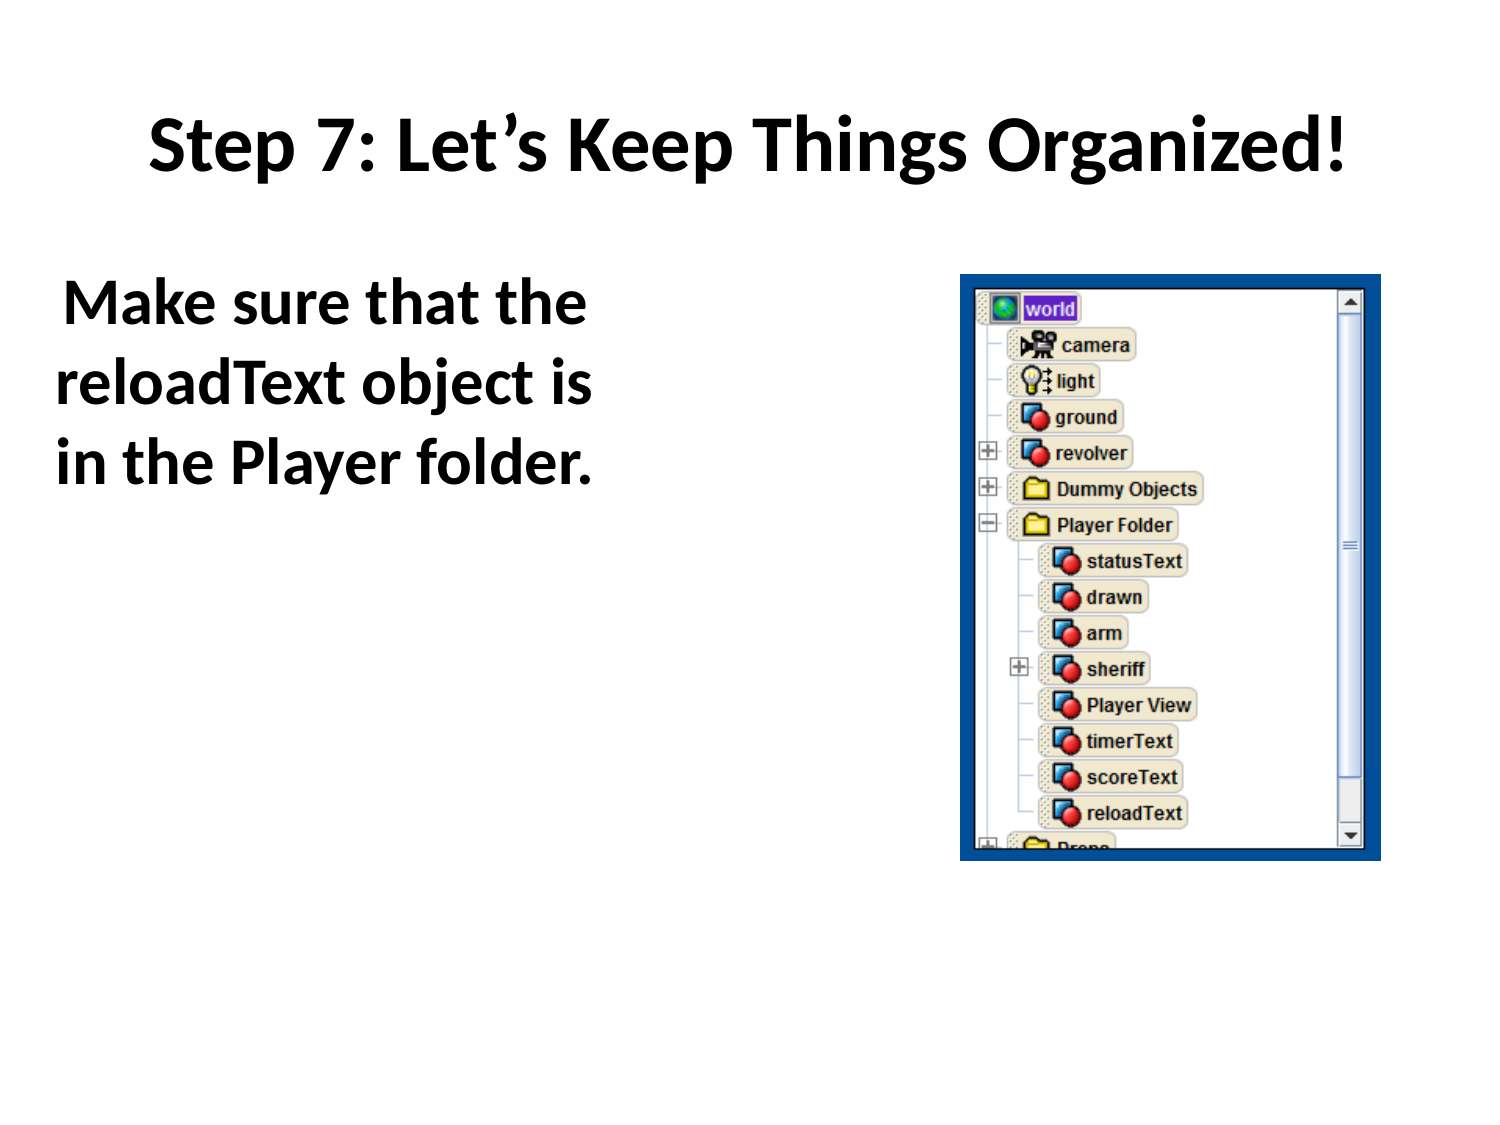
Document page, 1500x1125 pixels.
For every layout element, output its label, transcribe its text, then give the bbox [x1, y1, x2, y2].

list Make sure that the reloadText object is in the Player folder. [37, 249, 613, 1091]
picture [959, 274, 1381, 861]
title Step 7: Let’s Keep Things Organized! [75, 45, 1425, 233]
